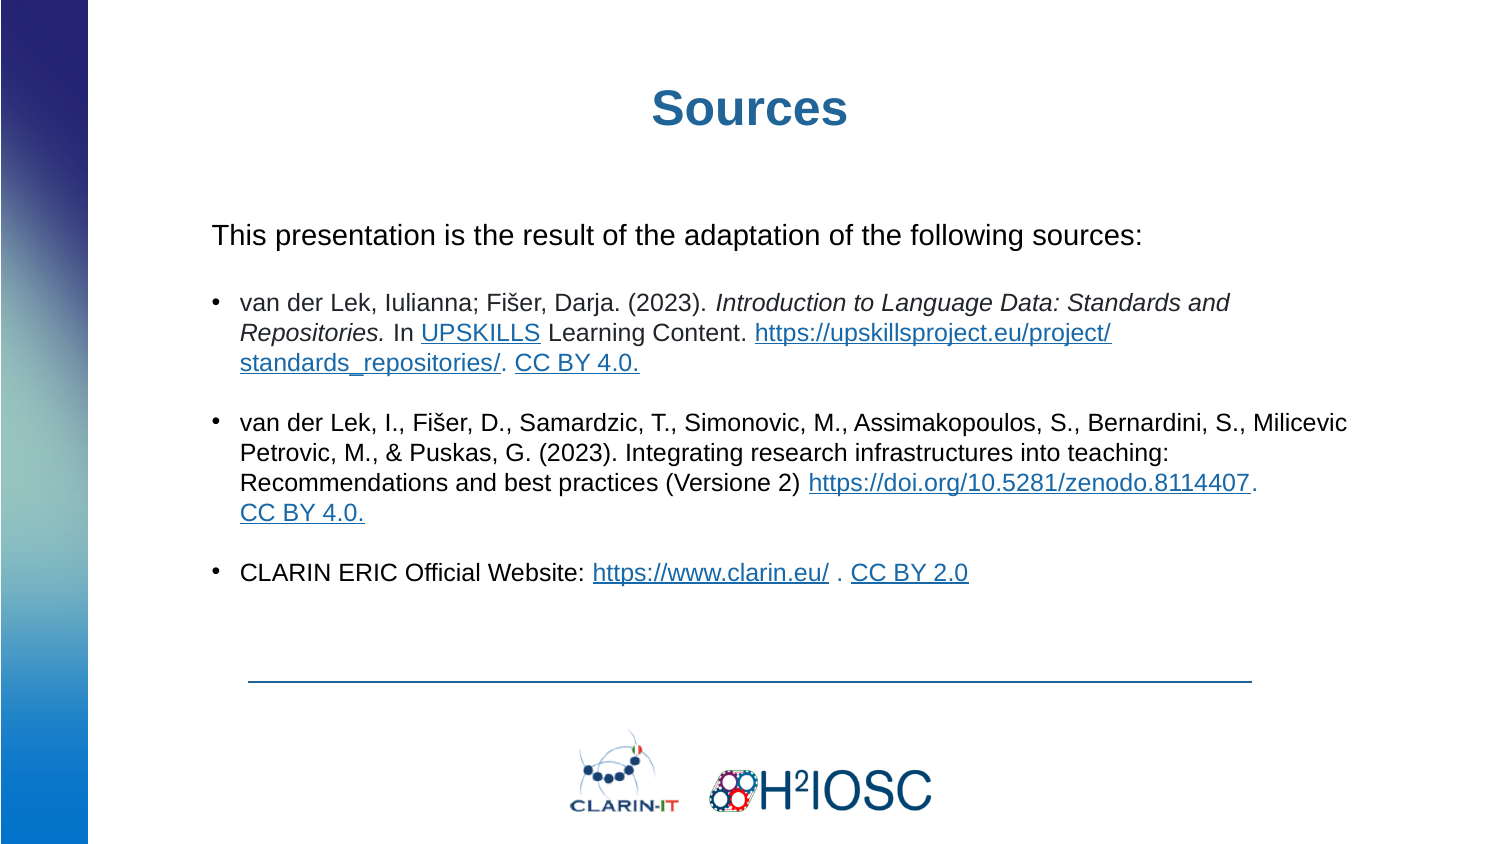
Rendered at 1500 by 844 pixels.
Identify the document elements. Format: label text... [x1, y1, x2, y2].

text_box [564, 704, 936, 826]
picture [1, 0, 89, 844]
text_box This presentation is the result of the adaptation of the following sources: van der Lek, Iulianna; Fišer, Darja. (2023). Introduction to Language Data: Standards and Repositories. In UPSKILLS Learning Content. https://upskillsproject.eu/project/standards_repositories/. CC BY 4.0. van der Lek, I., Fišer, D., Samardzic, T., Simonovic, M., Assimakopoulos, S., Bernardini, S., Milicevic Petrovic, M., & Puskas, G. (2023). Integrating research infrastructures into teaching: Recommendations and best practices (Versione 2) https://doi.org/10.5281/zenodo.8114407. CC BY 4.0. CLARIN ERIC Official Website: https://www.clarin.eu/ . CC BY 2.0 [196, 184, 1377, 626]
title Sources [282, 51, 1218, 162]
